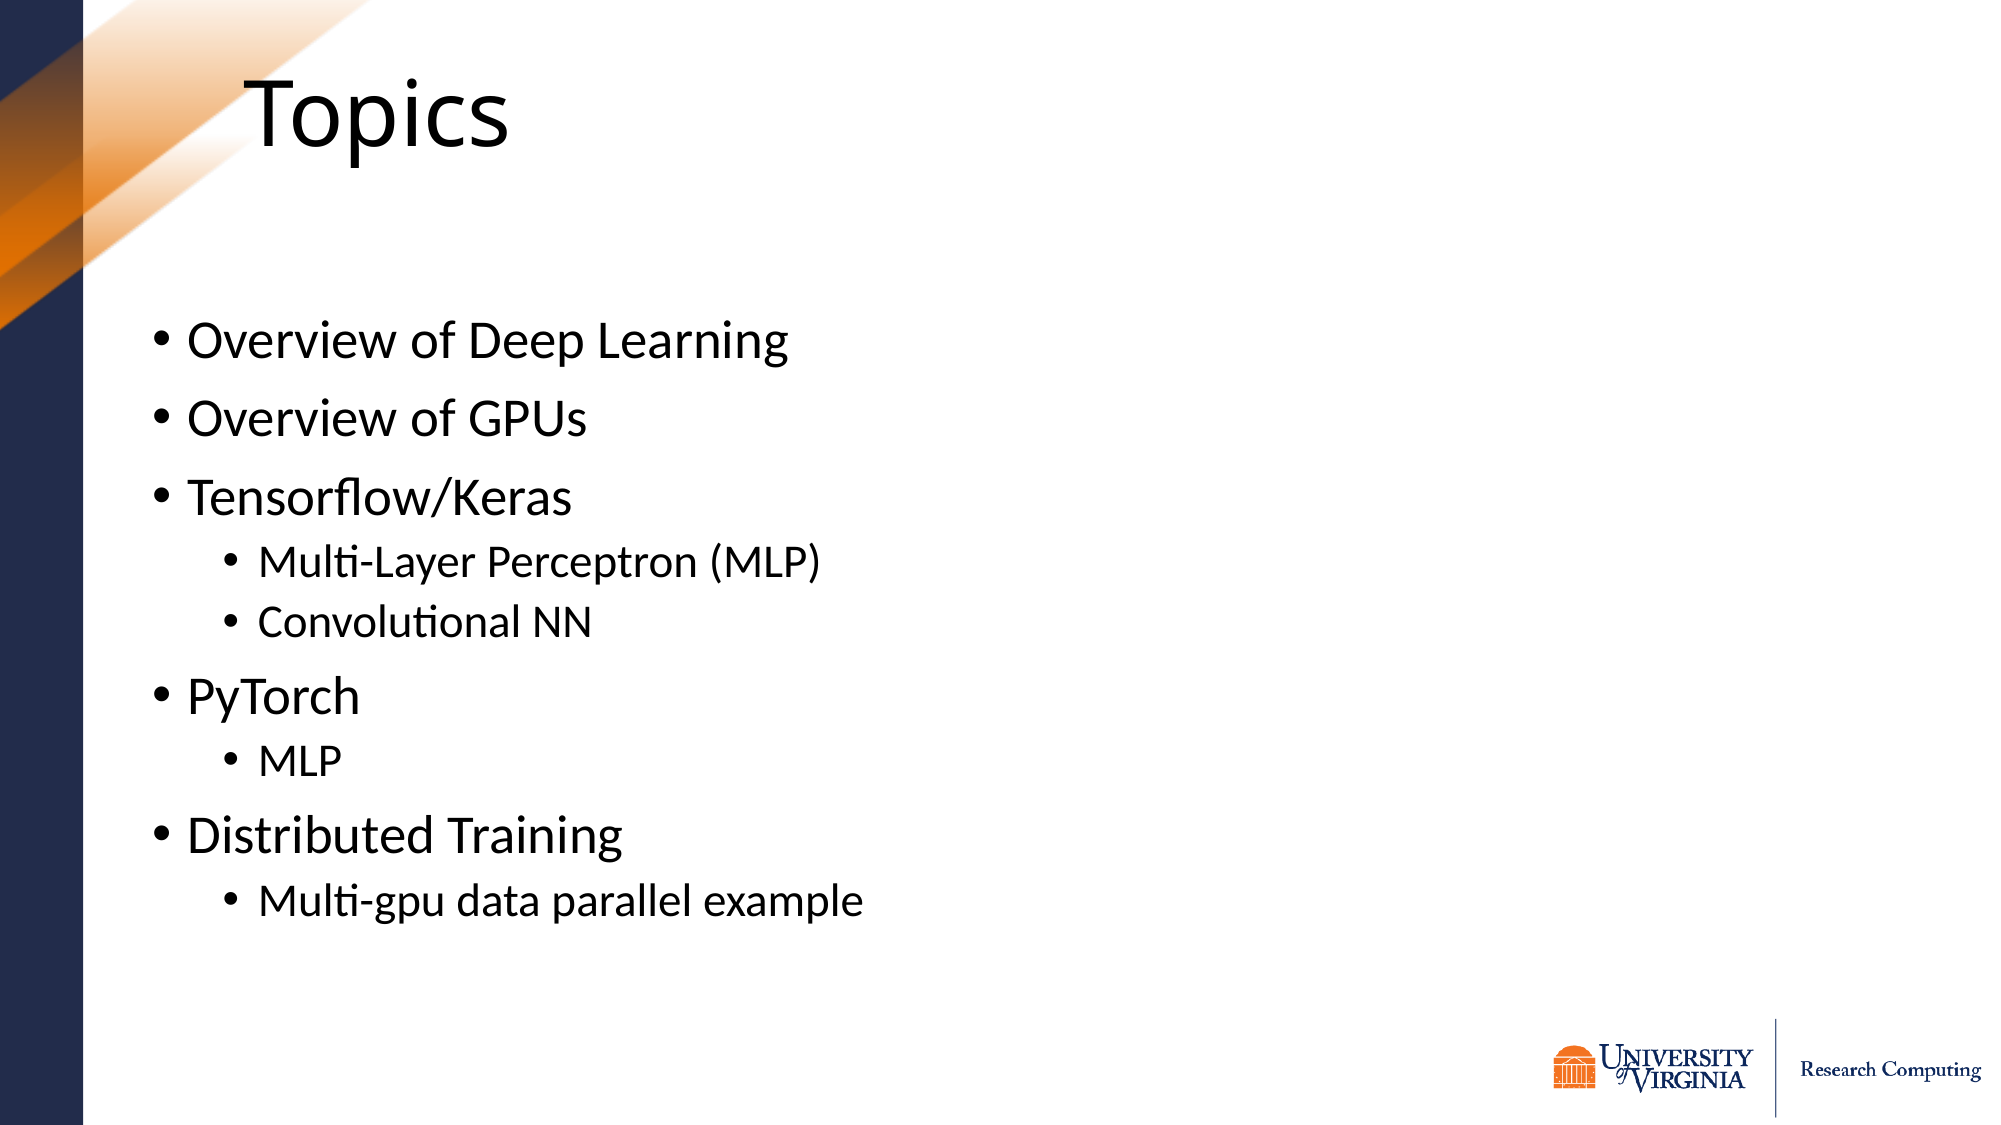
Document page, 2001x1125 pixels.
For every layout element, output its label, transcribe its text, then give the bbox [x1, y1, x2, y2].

title Topics [229, 59, 1805, 278]
picture [0, 0, 378, 338]
list Overview of Deep Learning Overview of GPUs Tensorflow/Keras Multi-Layer Perceptron (MLP) Convolutional NN PyTorch MLP Distributed Training Multi-gpu data parallel example [137, 303, 1863, 1050]
picture [1543, 1010, 1995, 1124]
